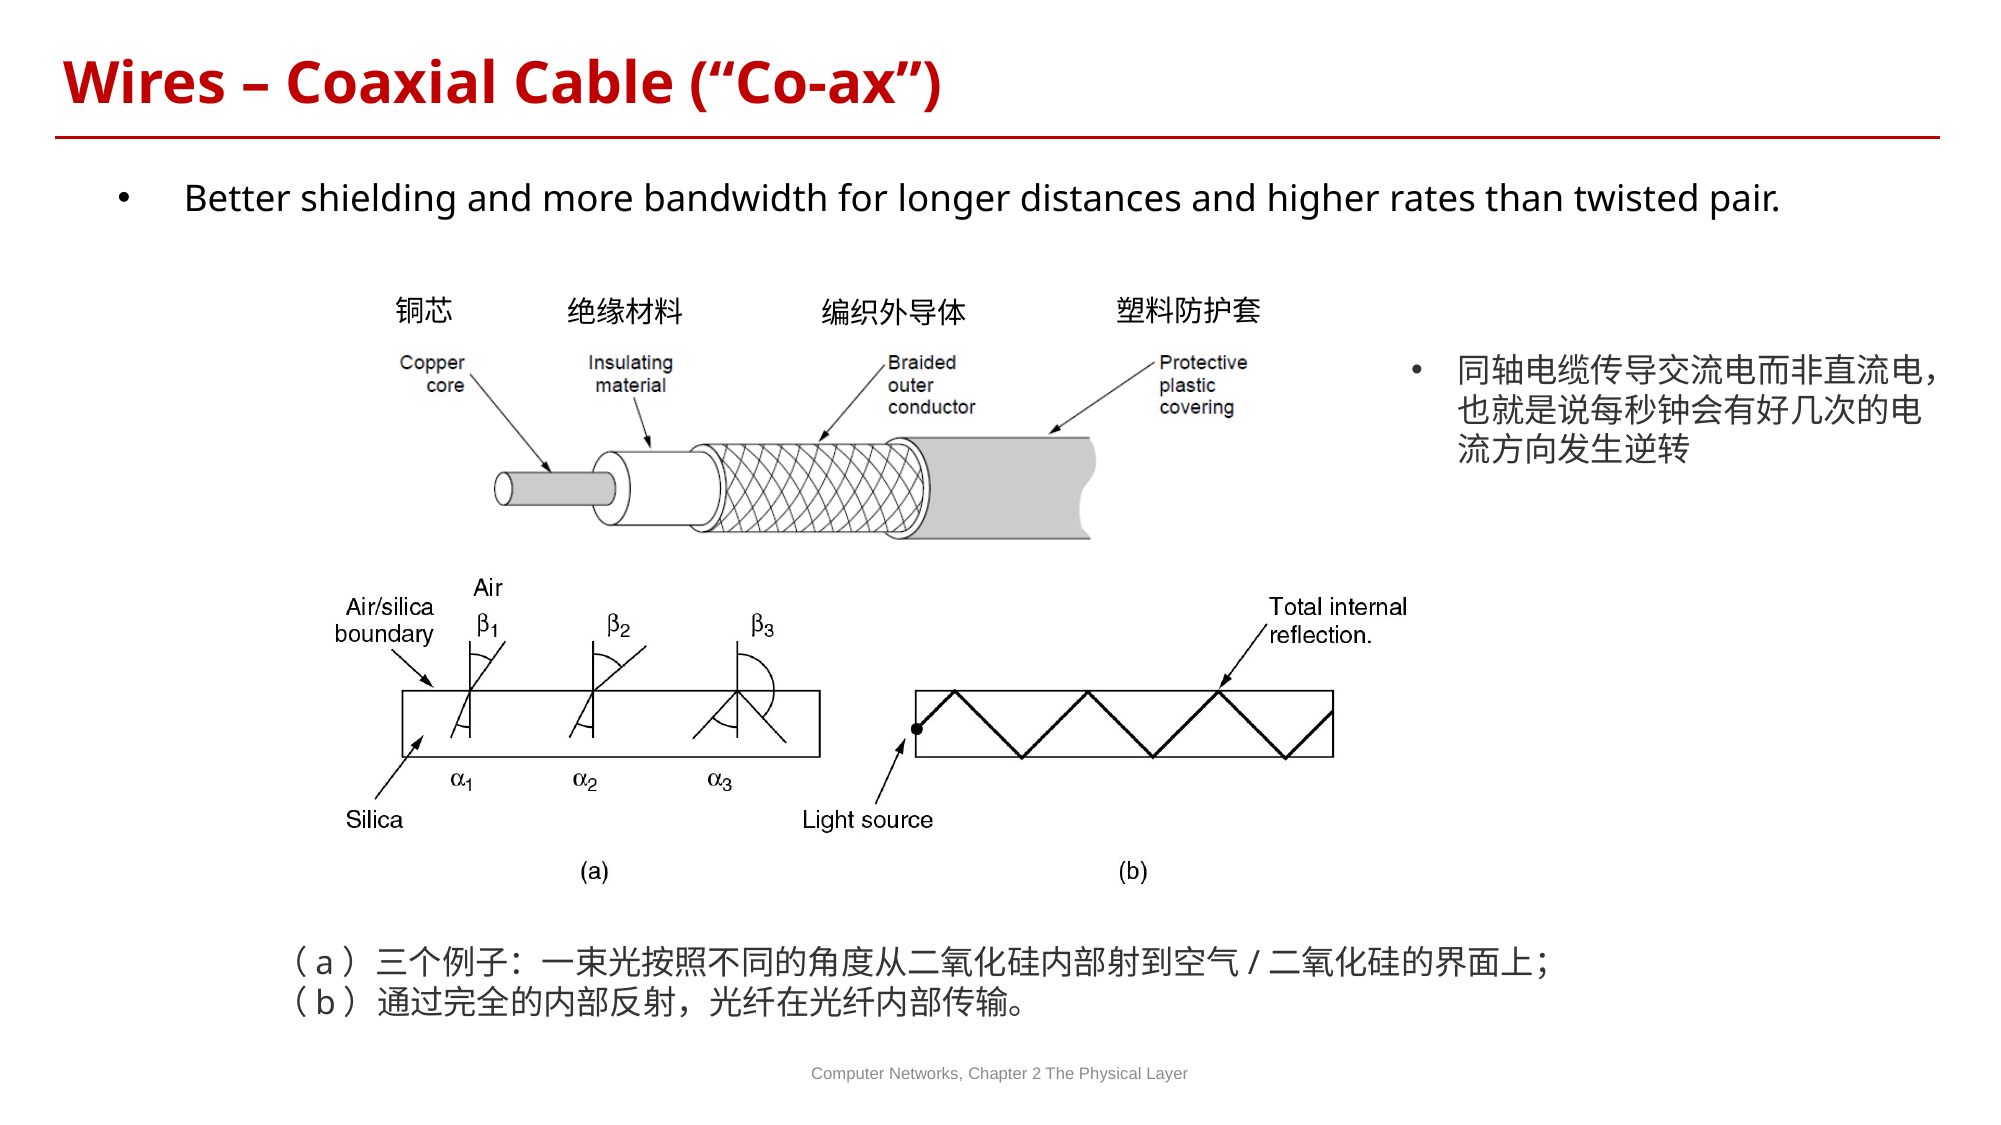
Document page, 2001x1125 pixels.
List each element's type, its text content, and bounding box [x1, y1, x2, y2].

list Better shielding and more bandwidth for longer distances and higher rates than twisted pair. [102, 171, 1873, 264]
picture [334, 573, 1409, 886]
text_box 编织外导体 [806, 286, 1046, 337]
text_box Wires – Coaxial Cable (“Co-ax”) [48, 46, 1883, 125]
picture [380, 341, 1275, 556]
footer Computer Networks, Chapter 2 The Physical Layer [662, 1042, 1338, 1103]
text_box （a）三个例子：一束光按照不同的角度从二氧化硅内部射到空气/二氧化硅的界面上； （b）通过完全的内部反射，光纤在光纤内部传输。 [259, 933, 1741, 1029]
text_box 铜芯 [380, 285, 497, 335]
text_box 绝缘材料 [552, 286, 751, 337]
text_box 塑料防护套 [1101, 285, 1341, 335]
text_box 同轴电缆传导交流电而非直流电，也就是说每秒钟会有好几次的电流方向发生逆转 [1396, 341, 1947, 476]
